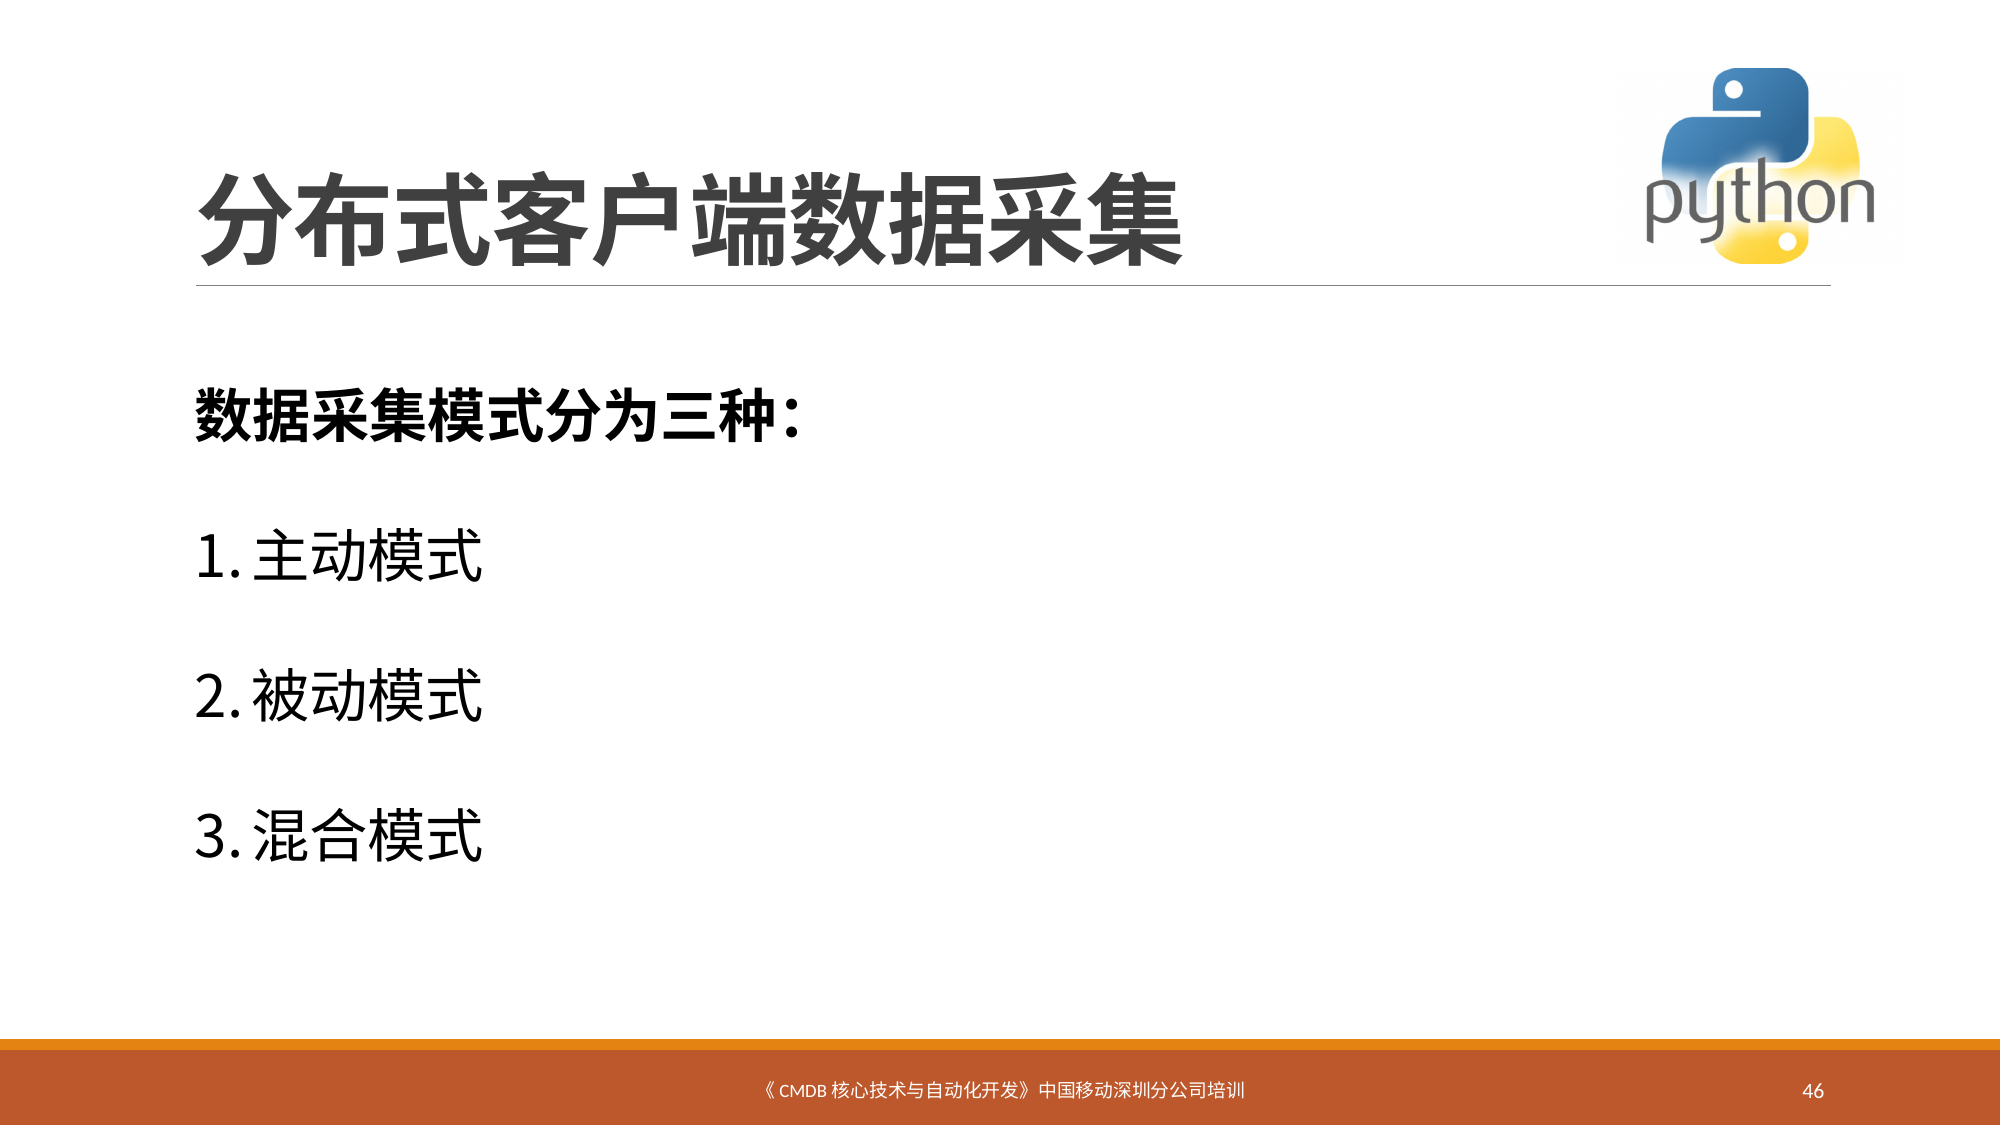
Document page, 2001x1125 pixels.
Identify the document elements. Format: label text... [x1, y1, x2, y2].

text_box 数据采集模式分为三种： 主动模式 被动模式 混合模式 [179, 371, 1324, 877]
title 分布式客户端数据采集 [180, 47, 1830, 285]
footer 《CMDB核心技术与自动化开发》中国移动深圳分公司培训 [604, 1059, 1396, 1120]
slide_number 46 [1624, 1059, 1840, 1120]
picture [1616, 68, 1906, 264]
